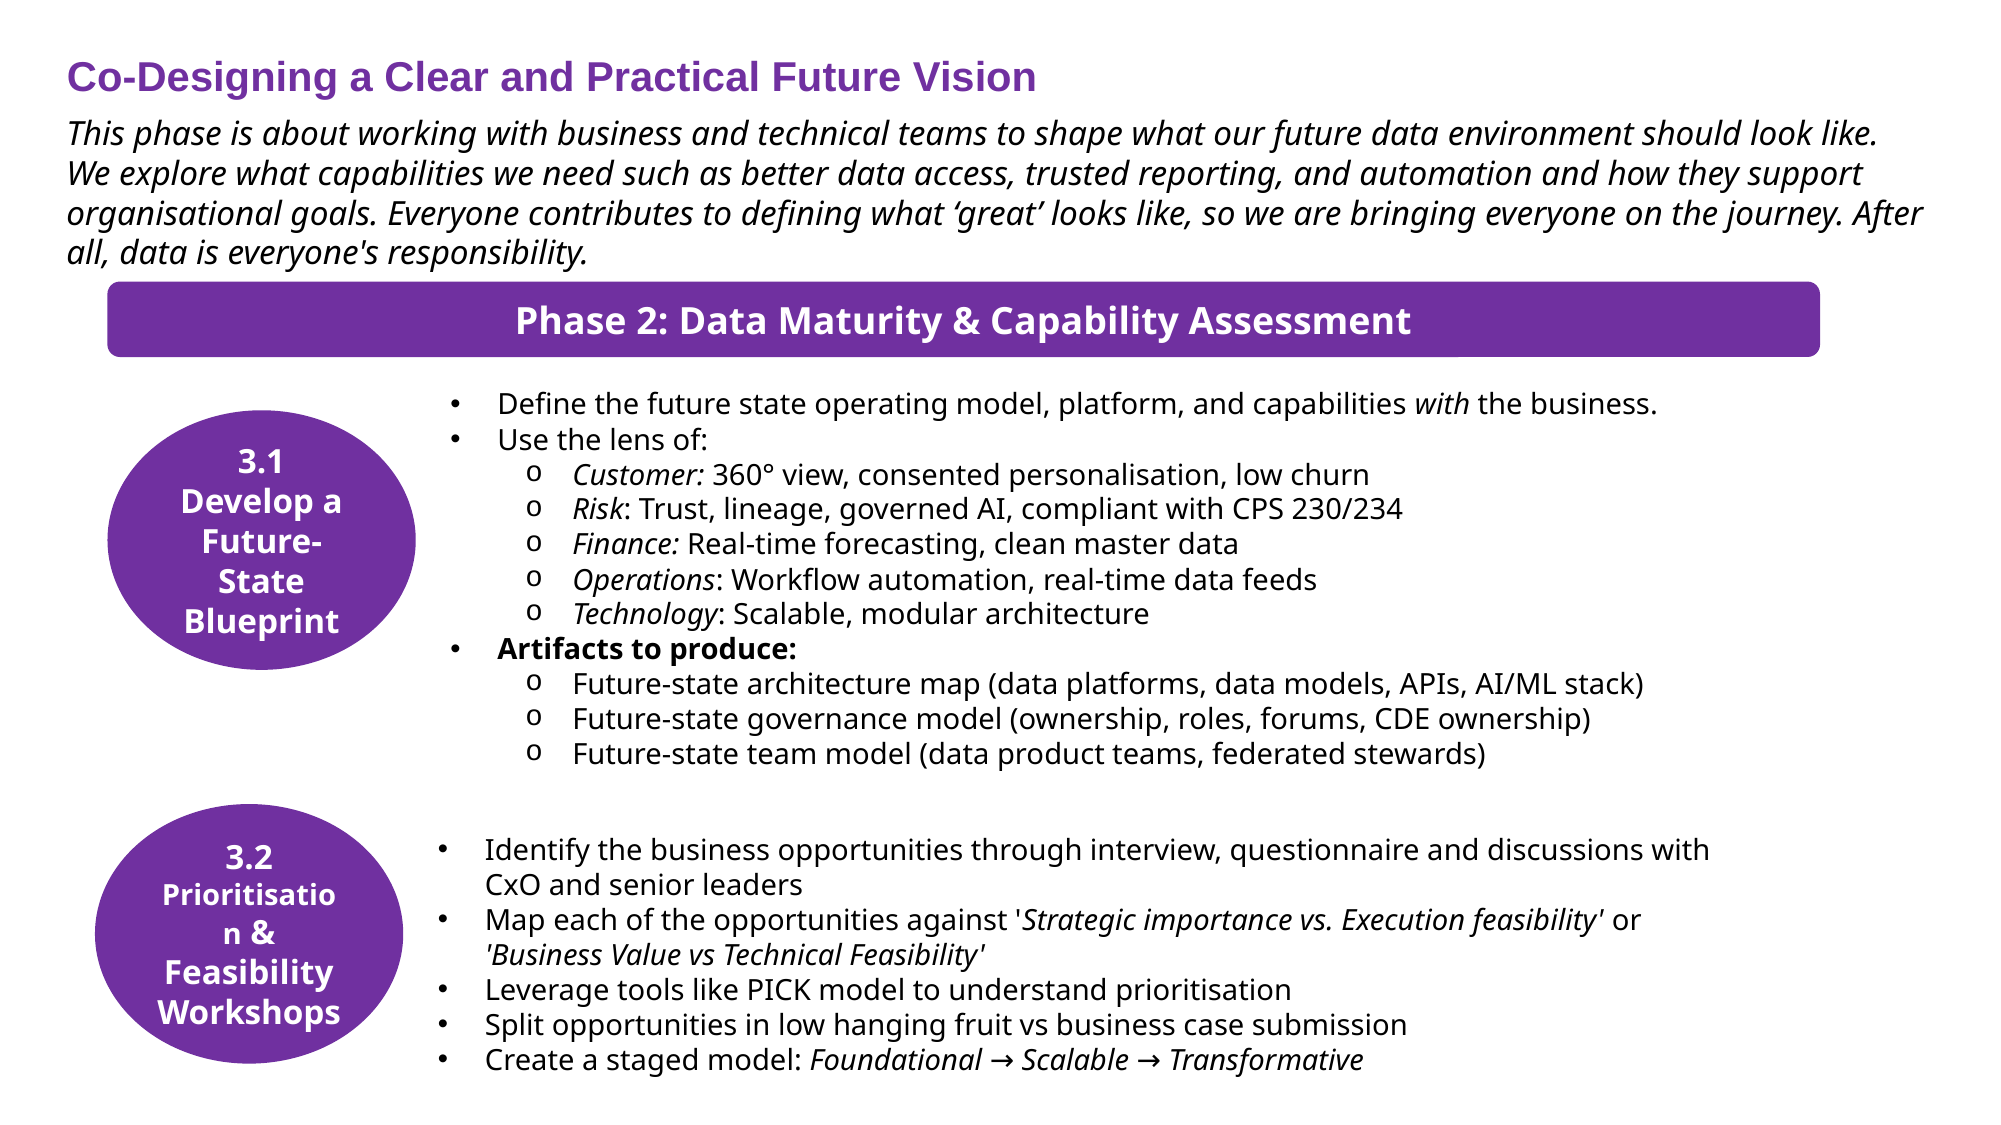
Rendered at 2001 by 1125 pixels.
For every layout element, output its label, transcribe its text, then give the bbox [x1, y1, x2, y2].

text_box 3.1 Develop a Future-State Blueprint [105, 408, 413, 672]
text_box Define the future state operating model, platform, and capabilities with the business. Use the lens of: Customer: 360° view, consented personalisation, low churn Risk: Trust, lineage, governed AI, compliant with CPS 230/234 Finance: Real-time forecasting, clean master data Operations: Workflow automation, real-time data feeds Technology: Scalable, modular architecture Artifacts to produce: Future-state architecture map (data platforms, data models, APIs, AI/ML stack) Future-state governance model (ownership, roles, forums, CDE ownership) Future-state team model (data product teams, federated stewards) [413, 356, 1823, 778]
text_box 3.2 Prioritisation & Feasibility Workshops [92, 801, 400, 1066]
text_box Identify the business opportunities through interview, questionnaire and discussions with CxO and senior leaders Map each of the opportunities against 'Strategic importance vs. Execution feasibility' or 'Business Value vs Technical Feasibility' Leverage tools like PICK model to understand prioritisation Split opportunities in low hanging fruit vs business case submission Create a staged model: Foundational → Scalable → Transformative [400, 801, 1810, 1125]
text_box Phase 2: Data Maturity & Capability Assessment [105, 279, 1823, 360]
text_box This phase is about working with business and technical teams to shape what our future data environment should look like. We explore what capabilities we need such as better data access, trusted reporting, and automation and how they support organisational goals. Everyone contributes to defining what ‘great’ looks like, so we are bringing everyone on the journey. After all, data is everyone's responsibility. [49, 121, 1950, 263]
text_box Co-Designing a Clear and Practical Future Vision [50, 10, 2000, 139]
